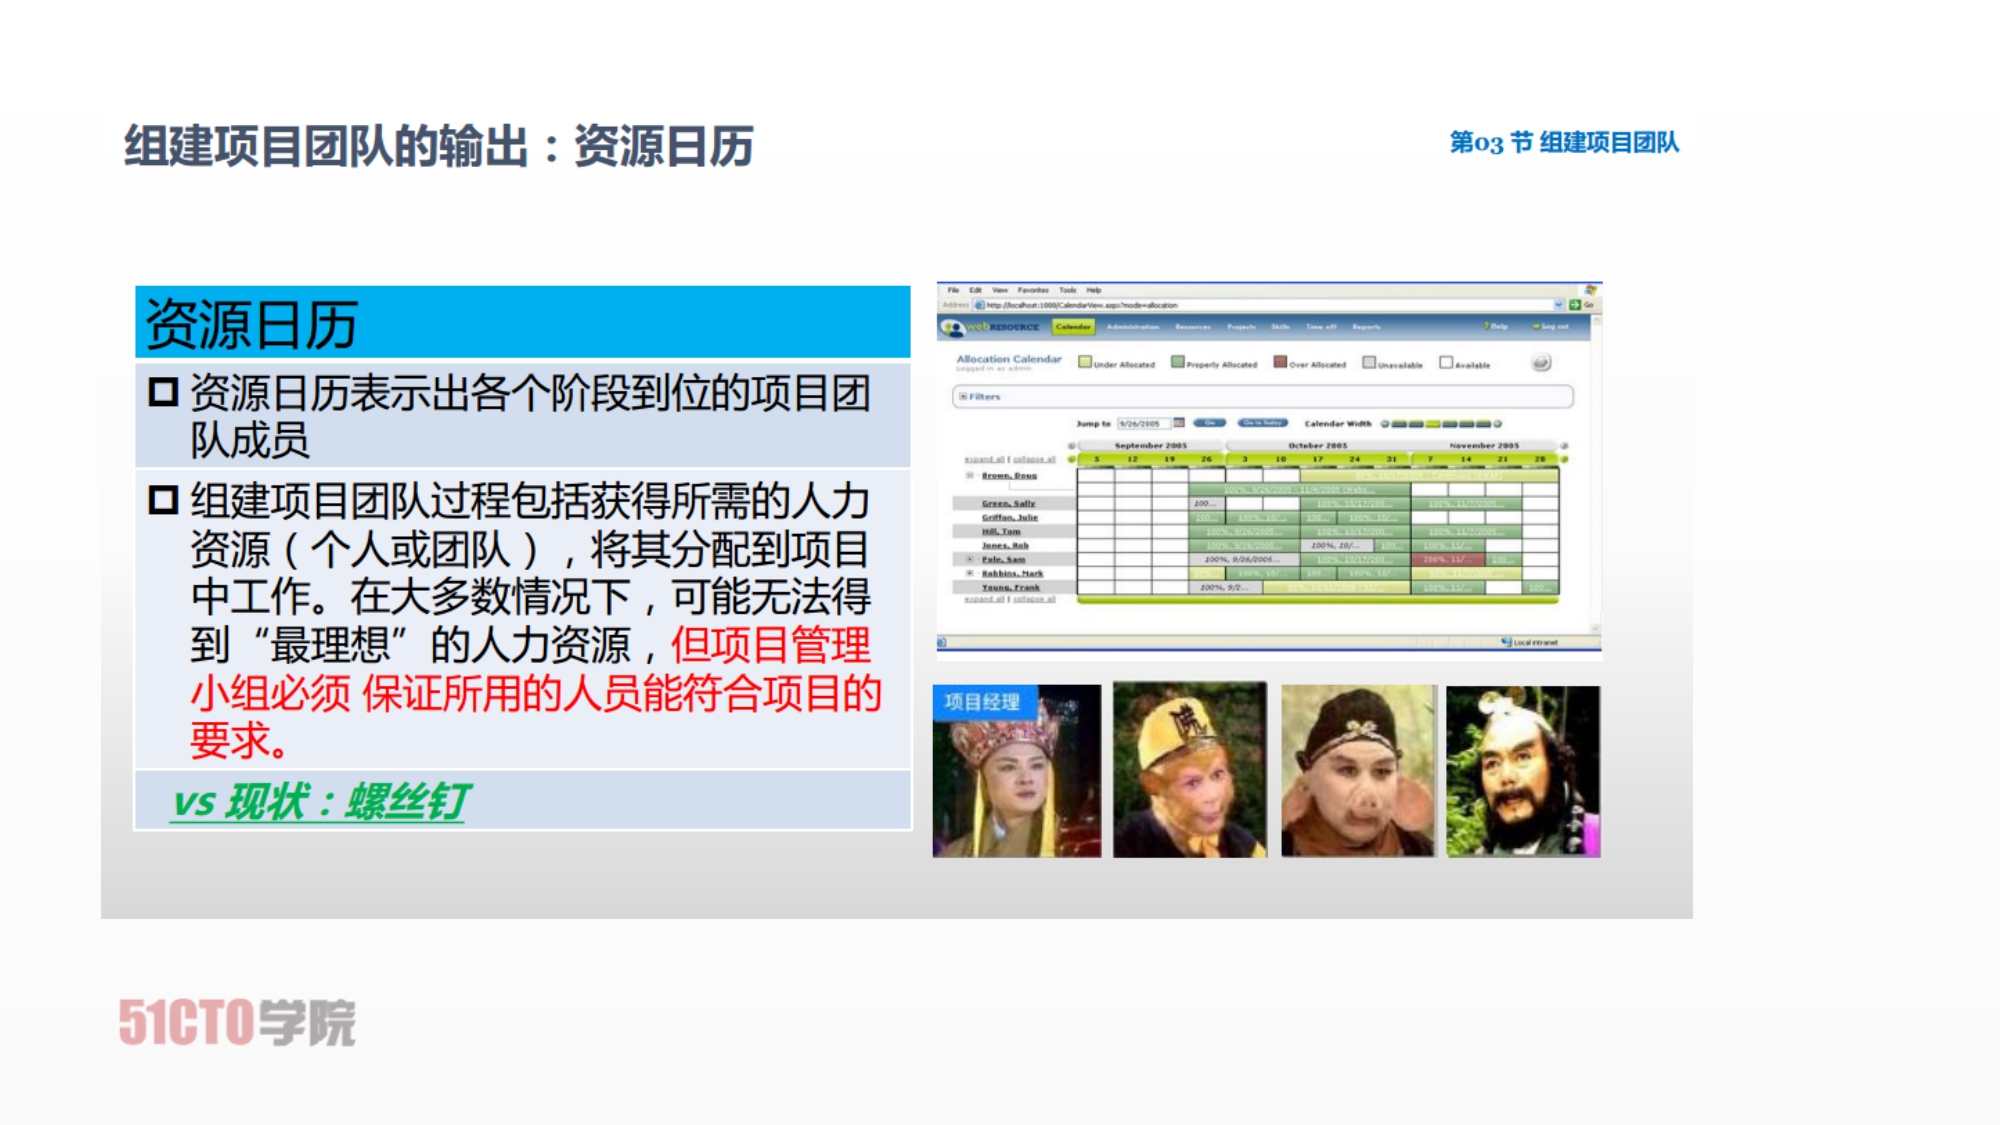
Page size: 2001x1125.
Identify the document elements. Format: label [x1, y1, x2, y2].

picture [101, 99, 1693, 919]
picture [59, 965, 391, 1070]
